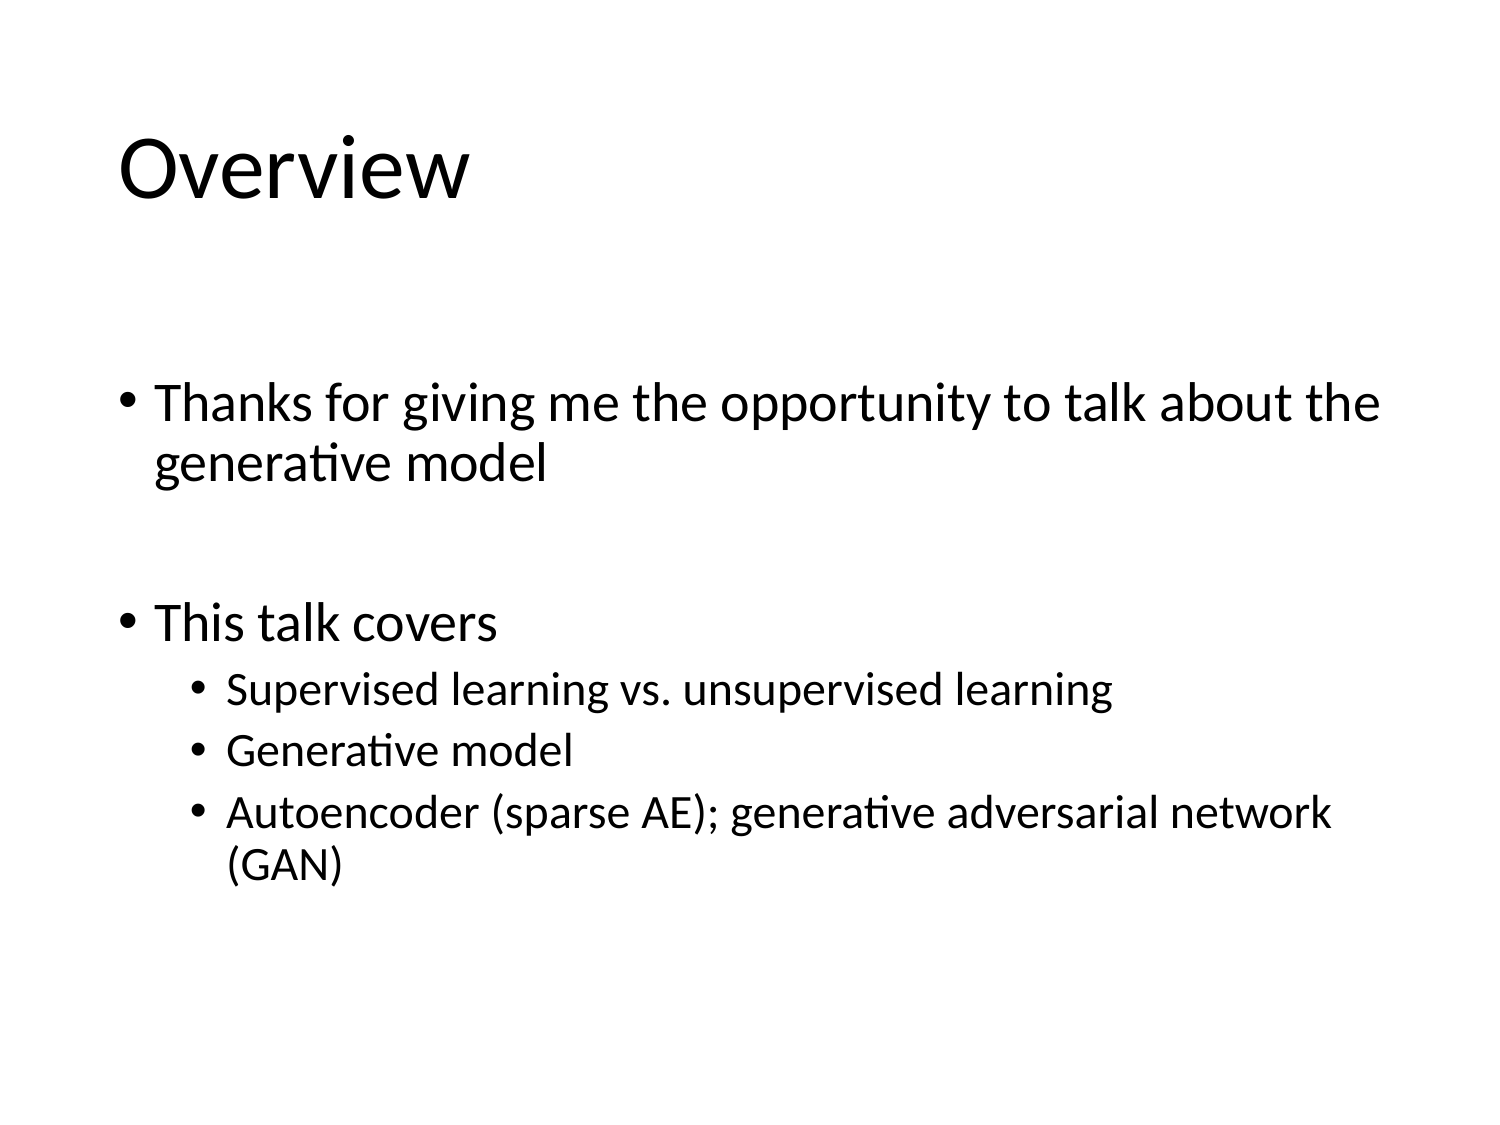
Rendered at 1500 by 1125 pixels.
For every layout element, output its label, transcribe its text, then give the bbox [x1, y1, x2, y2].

list Thanks for giving me the opportunity to talk about the generative model This talk covers Supervised learning vs. unsupervised learning Generative model Autoencoder (sparse AE); generative adversarial network (GAN) [103, 365, 1453, 901]
title Overview [103, 59, 1397, 278]
